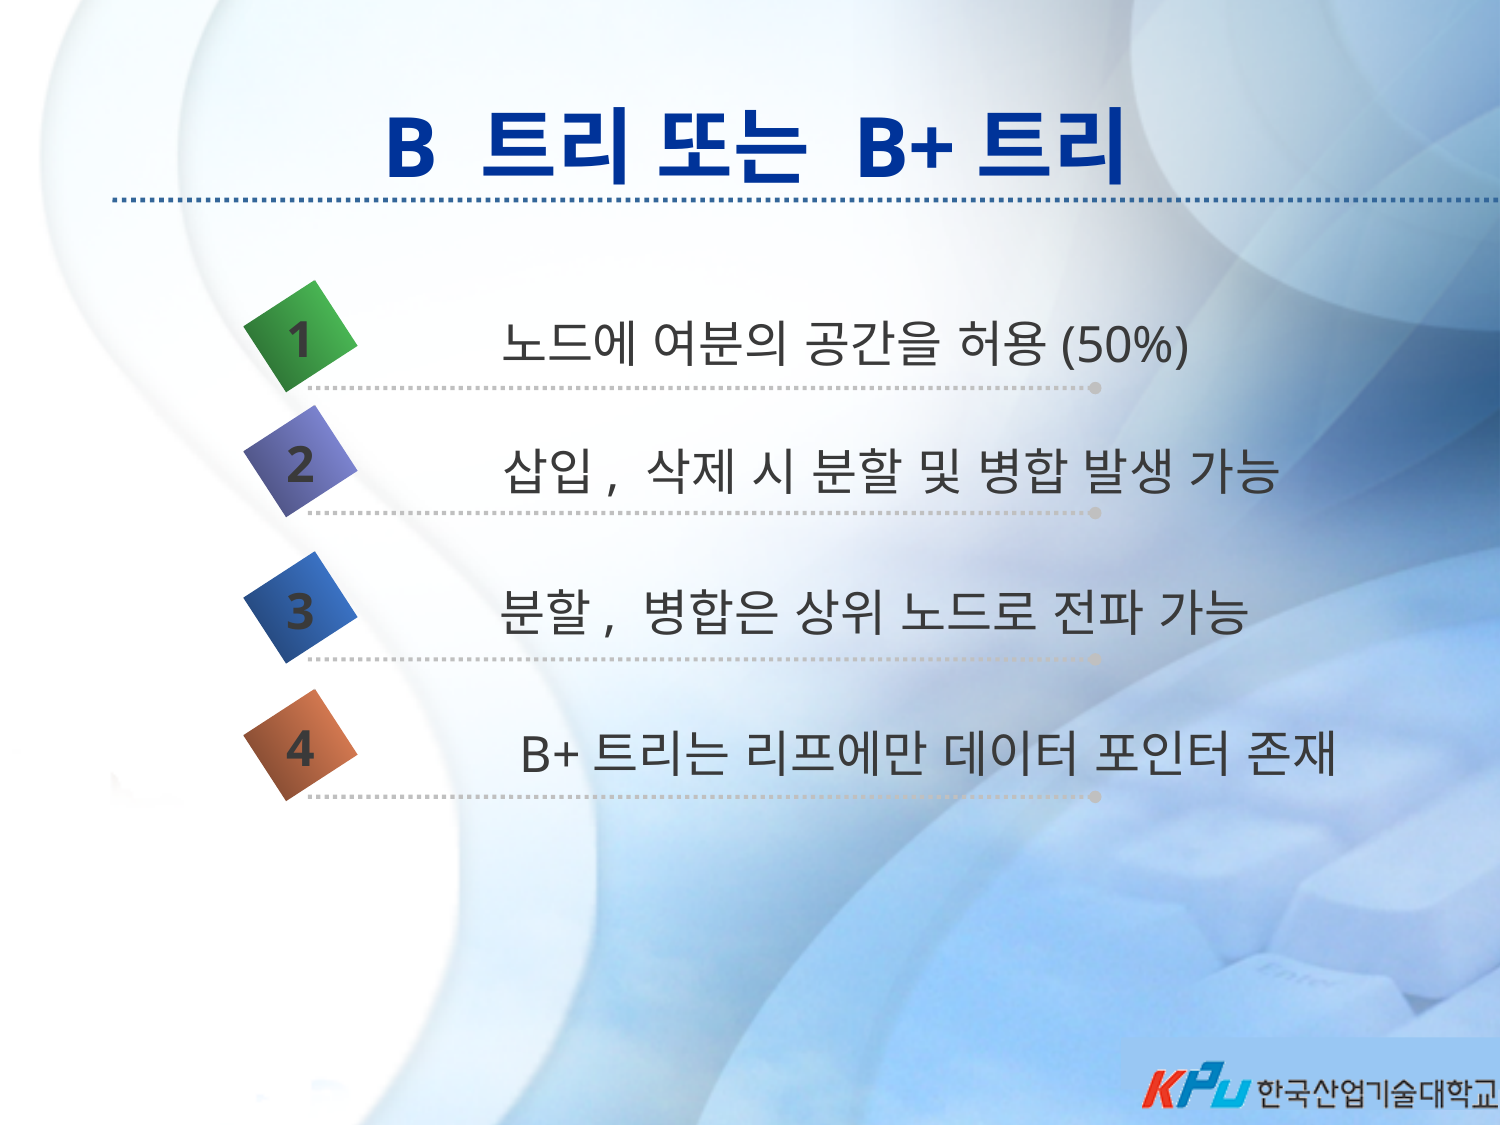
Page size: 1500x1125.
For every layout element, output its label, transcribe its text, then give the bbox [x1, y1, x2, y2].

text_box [257, 567, 1294, 660]
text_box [257, 421, 1328, 514]
picture [0, 0, 1500, 1125]
title B 트리 또는 B+트리 [112, 99, 1401, 188]
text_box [257, 296, 1235, 389]
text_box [257, 705, 1395, 798]
